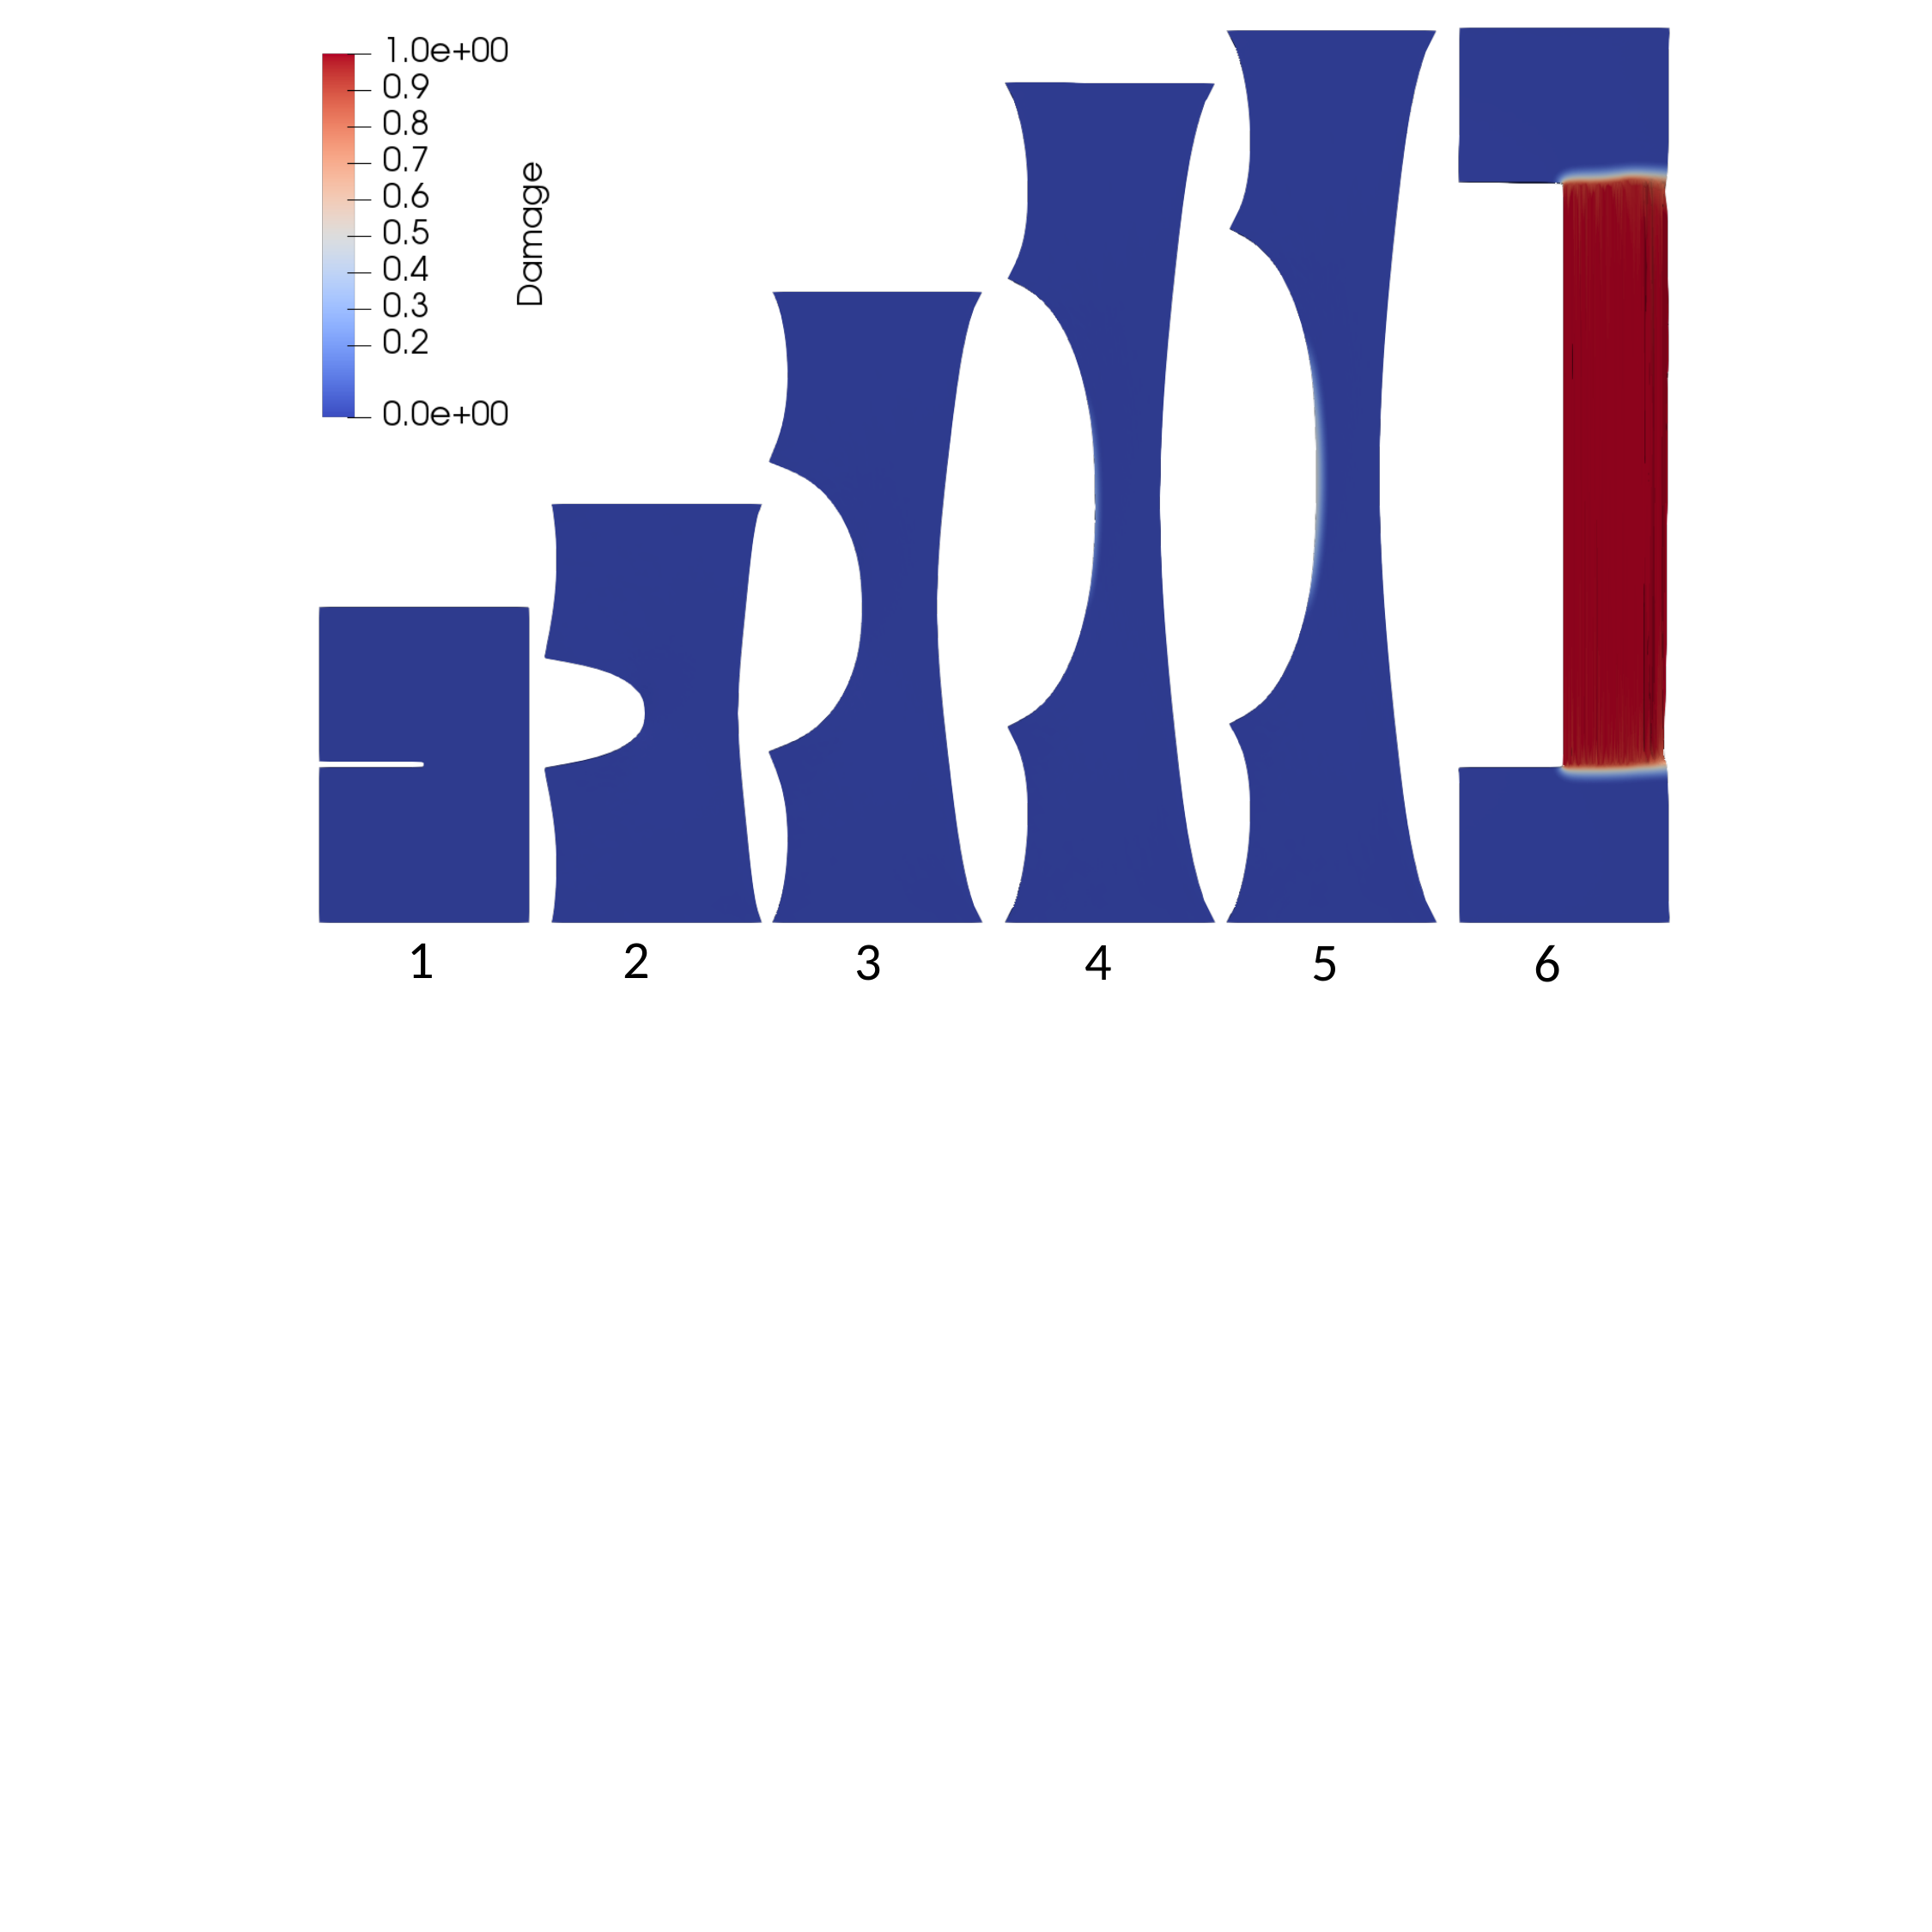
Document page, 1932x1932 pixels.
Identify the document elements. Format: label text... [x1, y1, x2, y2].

text_box 2 [471, 950, 703, 996]
text_box 6 [1382, 950, 1712, 999]
text_box 1 [284, 950, 471, 996]
text_box 5 [1160, 950, 1382, 998]
text_box 3 [703, 950, 933, 998]
text_box 4 [933, 950, 1160, 998]
picture [271, 1, 1716, 950]
